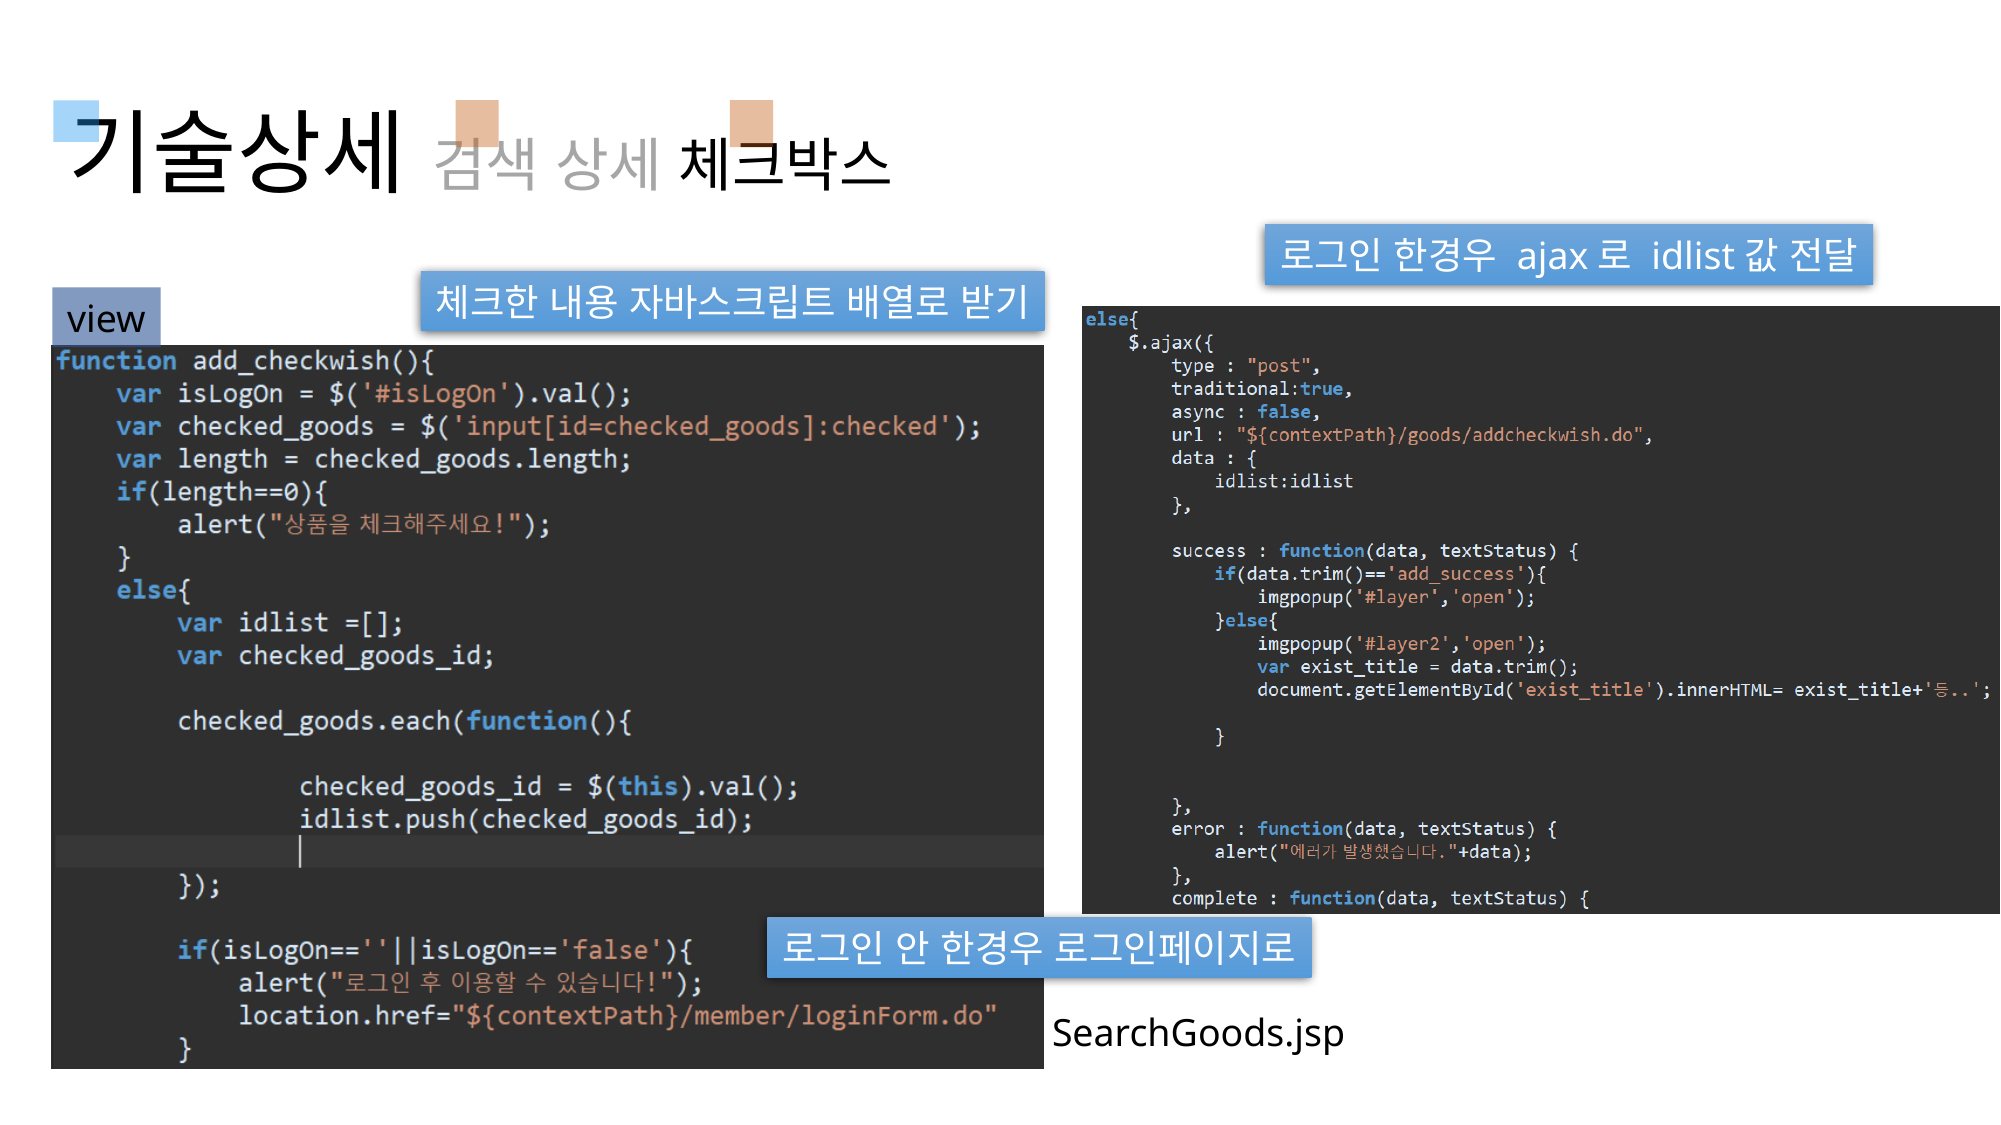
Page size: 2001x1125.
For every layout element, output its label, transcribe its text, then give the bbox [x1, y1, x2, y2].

text_box [52, 99, 100, 143]
text_box 로그인 한경우 ajax로 idlist값 전달 [1265, 224, 1874, 285]
text_box SearchGoods.jsp [1044, 1001, 1360, 1062]
text_box 로그인 안 한경우 로그인페이지로 [1044, 917, 1312, 978]
picture [51, 345, 1044, 1069]
text_box 체크한 내용 자바스크립트 배열로 받기 [420, 271, 1045, 331]
text_box 기술상세 검색 상세 체크박스 [53, 47, 1779, 265]
text_box [729, 99, 774, 148]
picture [1081, 306, 2000, 914]
text_box view [52, 287, 161, 345]
text_box [455, 99, 500, 148]
